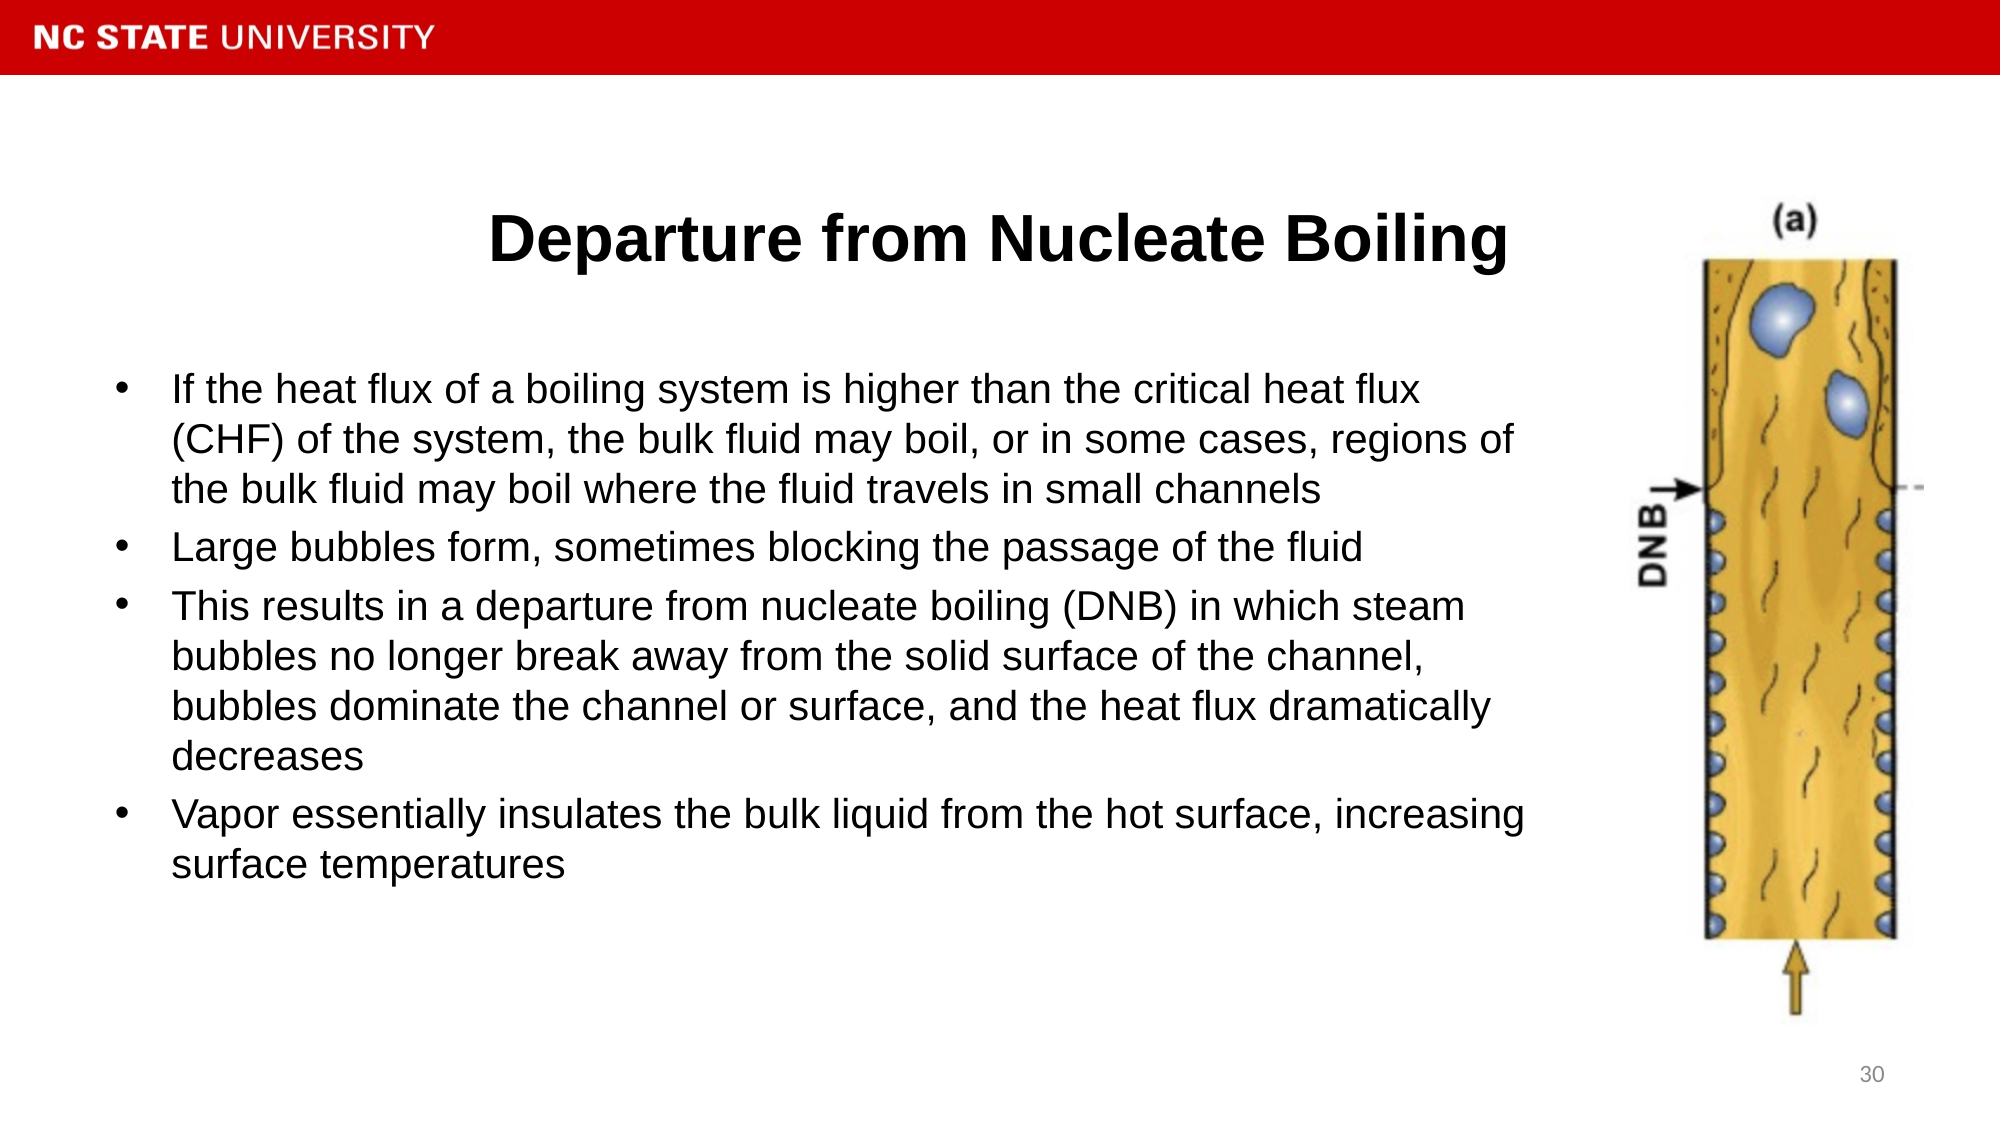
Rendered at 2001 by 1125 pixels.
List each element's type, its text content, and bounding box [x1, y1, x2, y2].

picture [1598, 186, 1924, 1043]
slide_number 30 [1433, 1042, 1900, 1103]
title Departure from Nucleate Boiling [99, 147, 1900, 323]
list If the heat flux of a boiling system is higher than the critical heat flux (CHF) of the system, the bulk fluid may boil, or in some cases, regions of the bulk fluid may boil where the fluid travels in small channels Large bubbles form, sometimes blocking the passage of the fluid This results in a departure from nucleate boiling (DNB) in which steam bubbles no longer break away from the solid surface of the channel, bubbles dominate the channel or surface, and the heat flux dramatically decreases Vapor essentially insulates the bulk liquid from the hot surface, increasing surface temperatures [99, 354, 1545, 1005]
picture [0, 0, 2000, 75]
